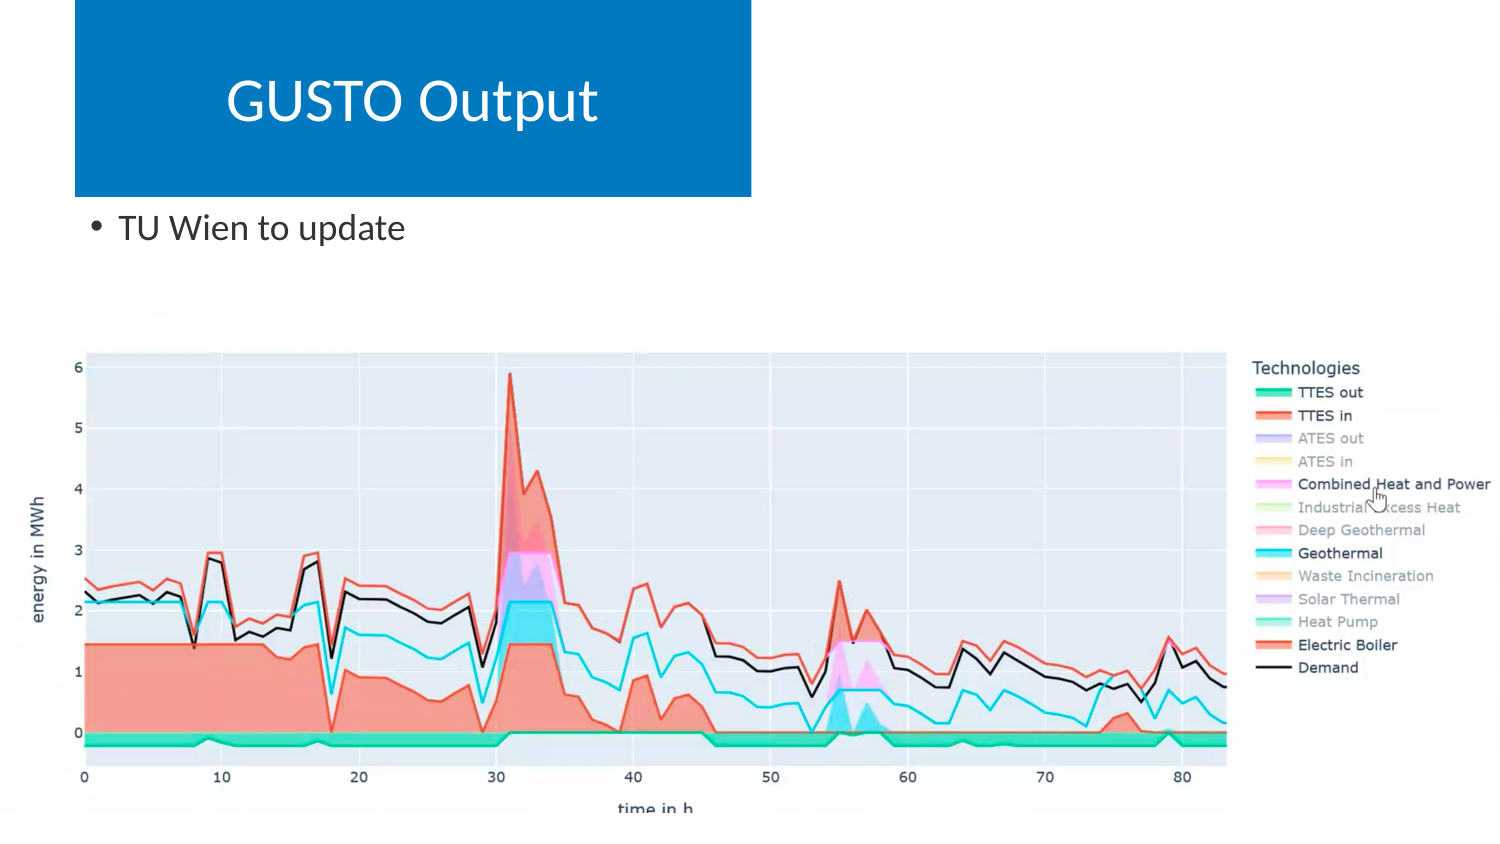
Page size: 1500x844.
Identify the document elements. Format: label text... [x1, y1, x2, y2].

title GUSTO Output [75, 0, 752, 195]
list TU Wien to update [75, 195, 1425, 310]
picture [0, 312, 1500, 814]
